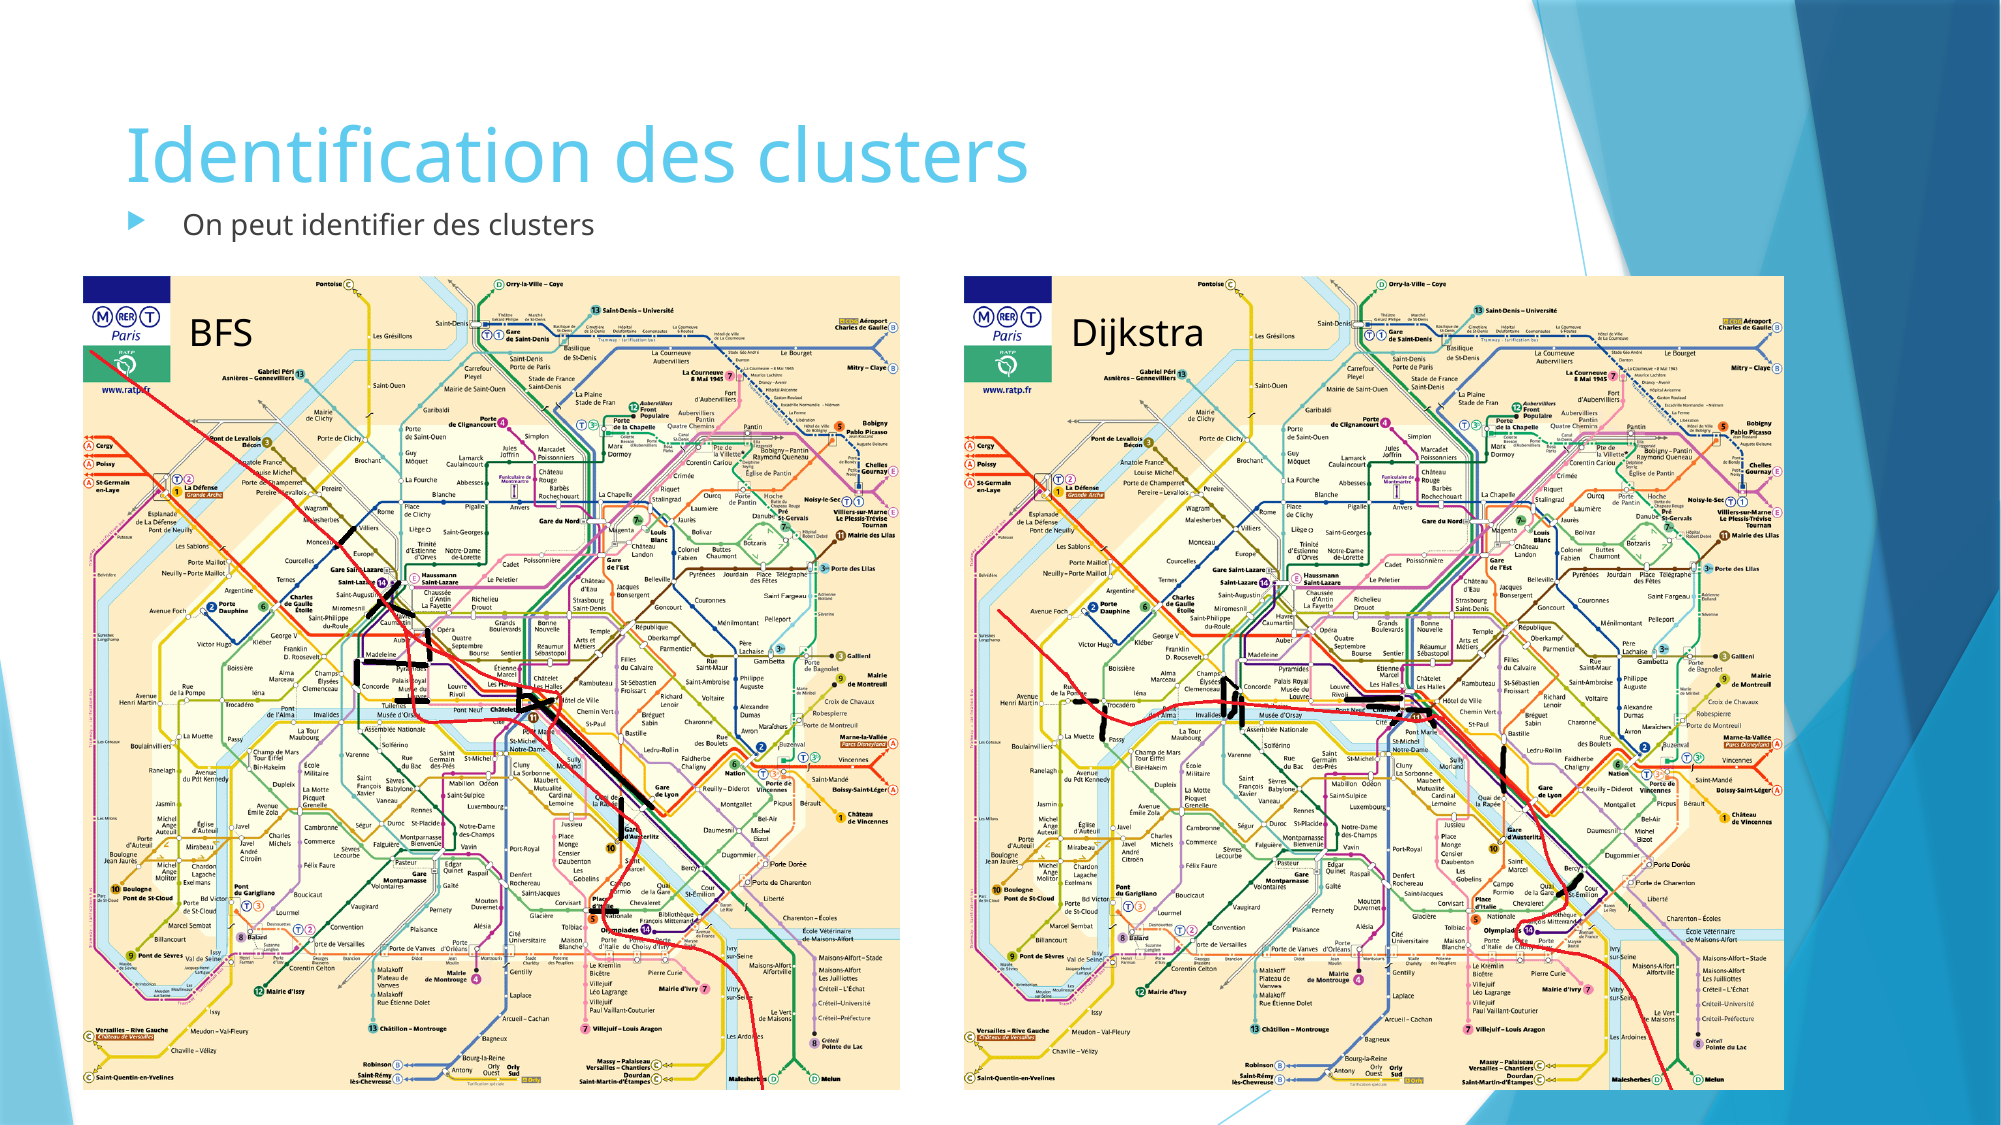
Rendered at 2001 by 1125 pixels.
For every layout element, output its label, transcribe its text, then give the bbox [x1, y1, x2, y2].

picture [963, 275, 1785, 1091]
title Identification des clusters [111, 99, 1522, 199]
picture [82, 275, 901, 1091]
list On peut identifier des clusters [111, 199, 1522, 282]
